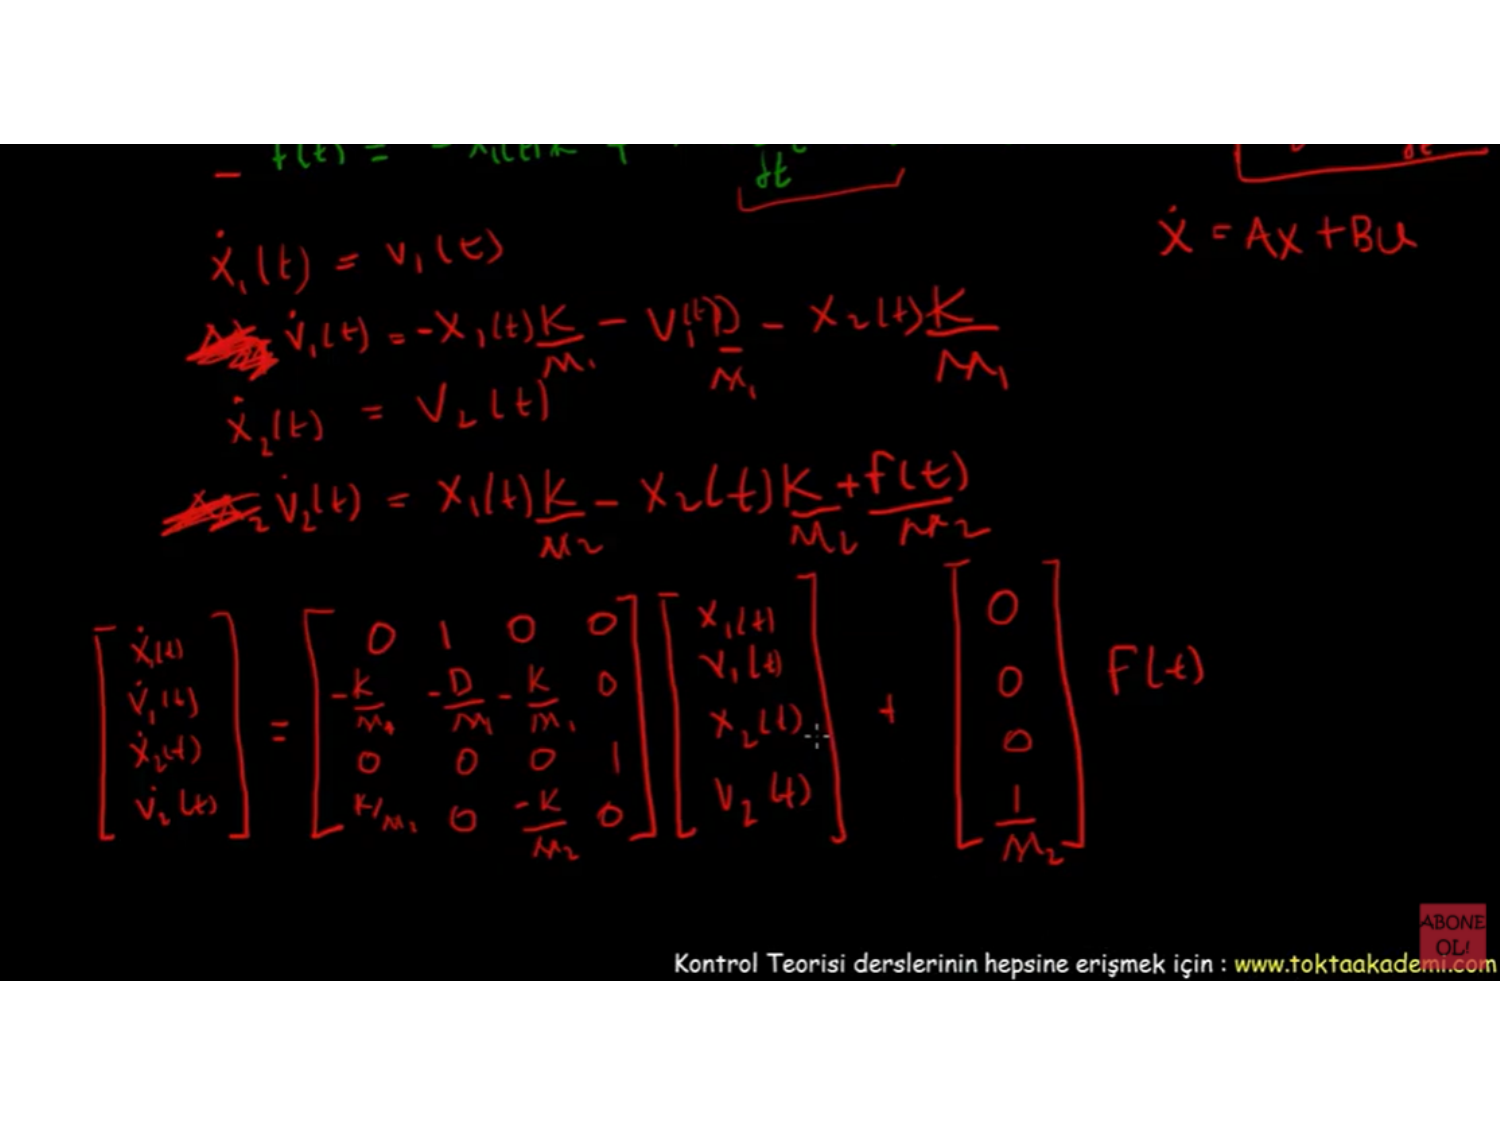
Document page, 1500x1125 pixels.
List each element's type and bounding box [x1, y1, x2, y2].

picture [0, 144, 1500, 981]
